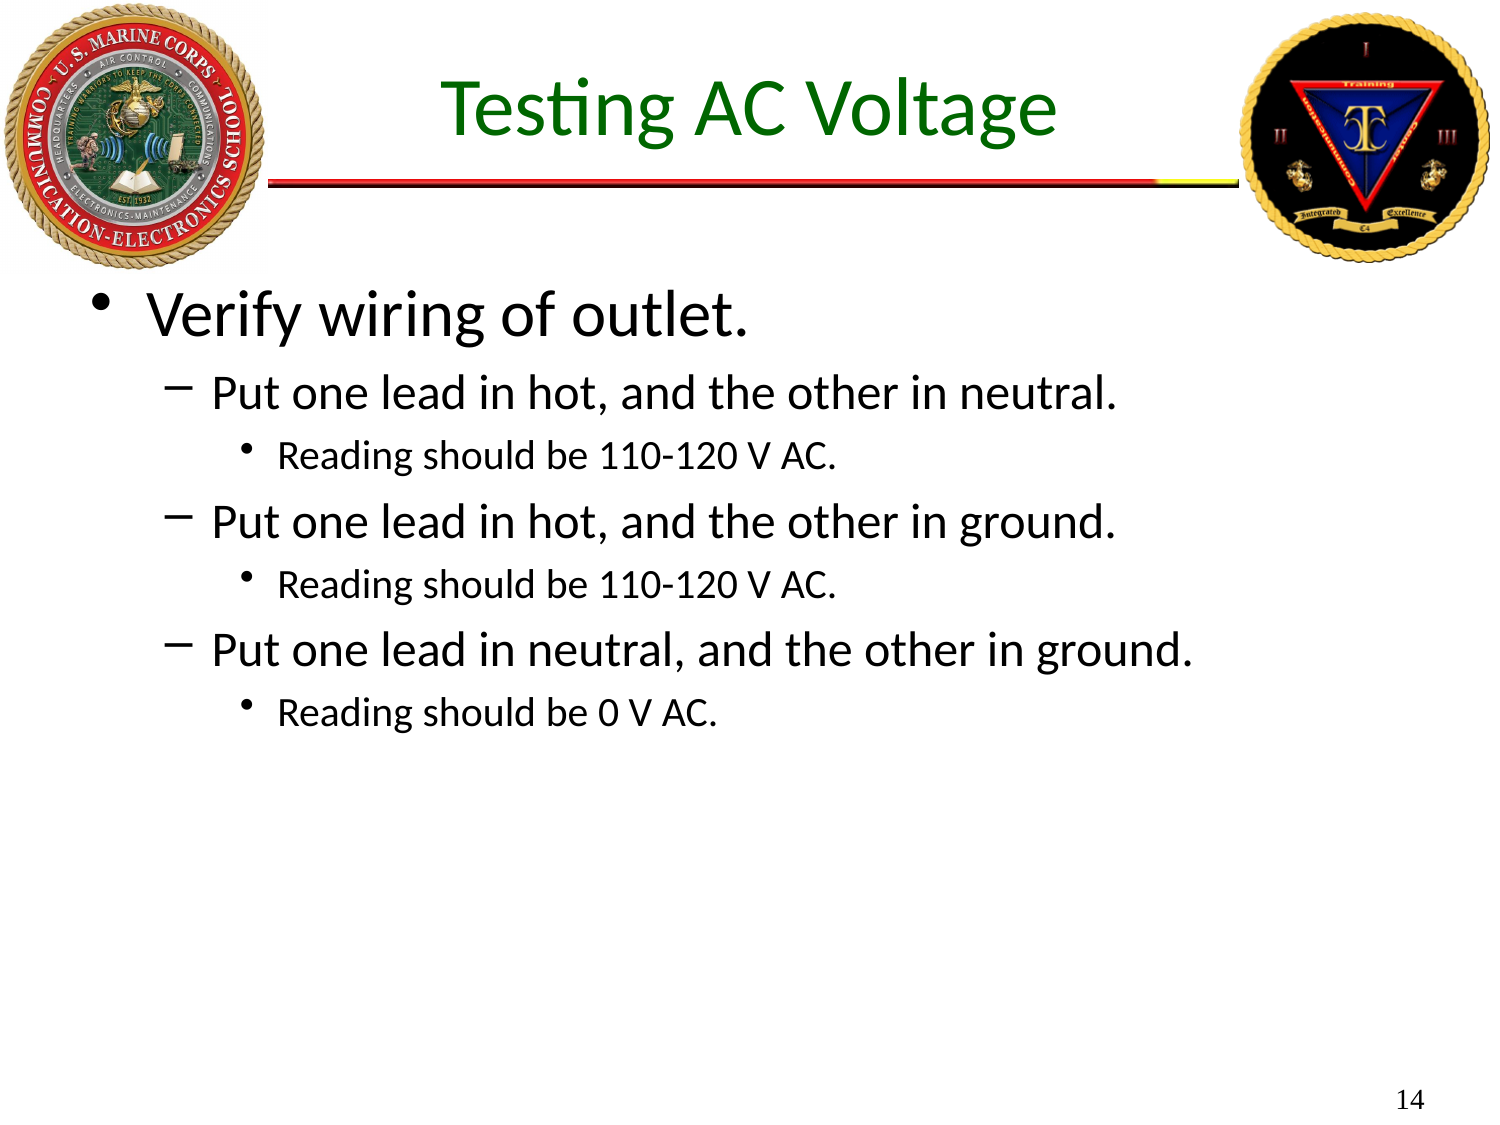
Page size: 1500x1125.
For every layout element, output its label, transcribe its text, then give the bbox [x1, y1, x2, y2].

list Verify wiring of outlet. Put one lead in hot, and the other in neutral. Reading should be 110-120 V AC. Put one lead in hot, and the other in ground. Reading should be 110-120 V AC. Put one lead in neutral, and the other in ground. Reading should be 0 V AC. [75, 262, 1425, 1005]
title Testing AC Voltage [75, 45, 1425, 233]
picture [0, 0, 268, 274]
picture [1239, 12, 1490, 263]
